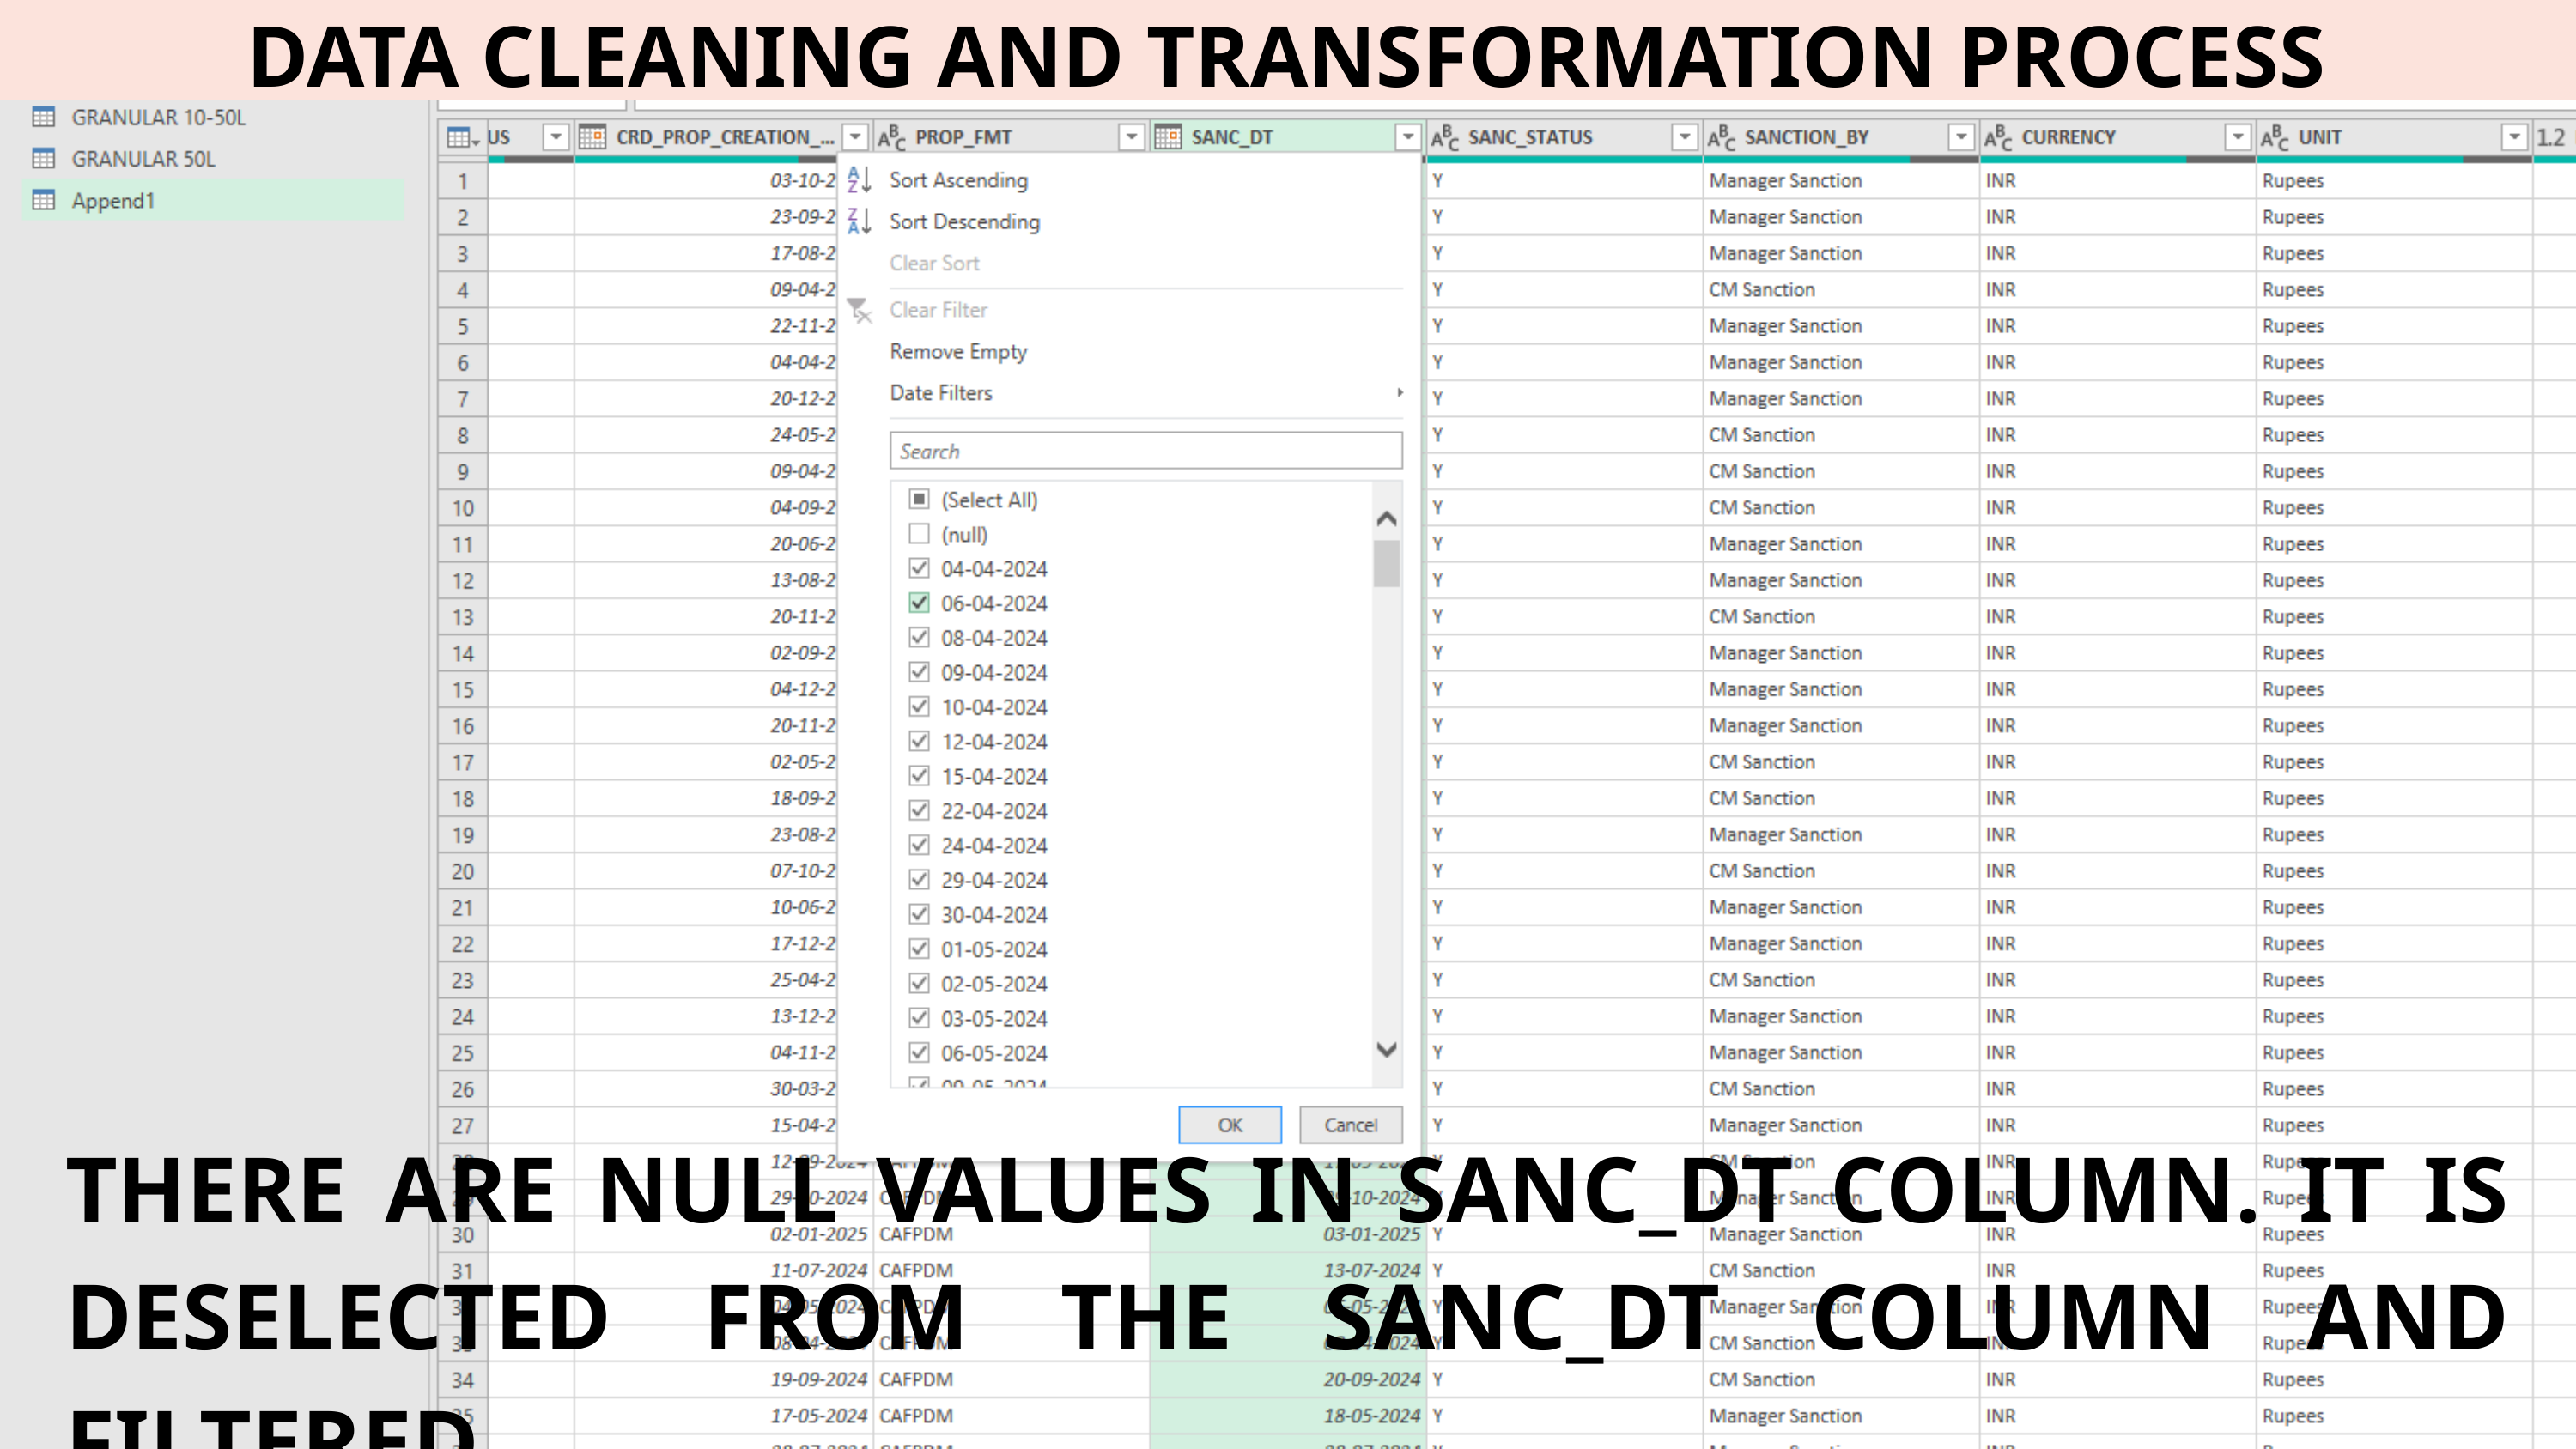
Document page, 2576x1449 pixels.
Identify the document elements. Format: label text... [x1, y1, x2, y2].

text_box [0, 100, 2576, 1449]
text_box DATA CLEANING AND TRANSFORMATION PROCESS [194, 0, 2378, 104]
text_box THERE ARE NULL VALUES IN SANC_DT COLUMN. IT IS DESELECTED FROM THE SANC_DT COLUMN AND FILTERED. [65, 1114, 2511, 1449]
